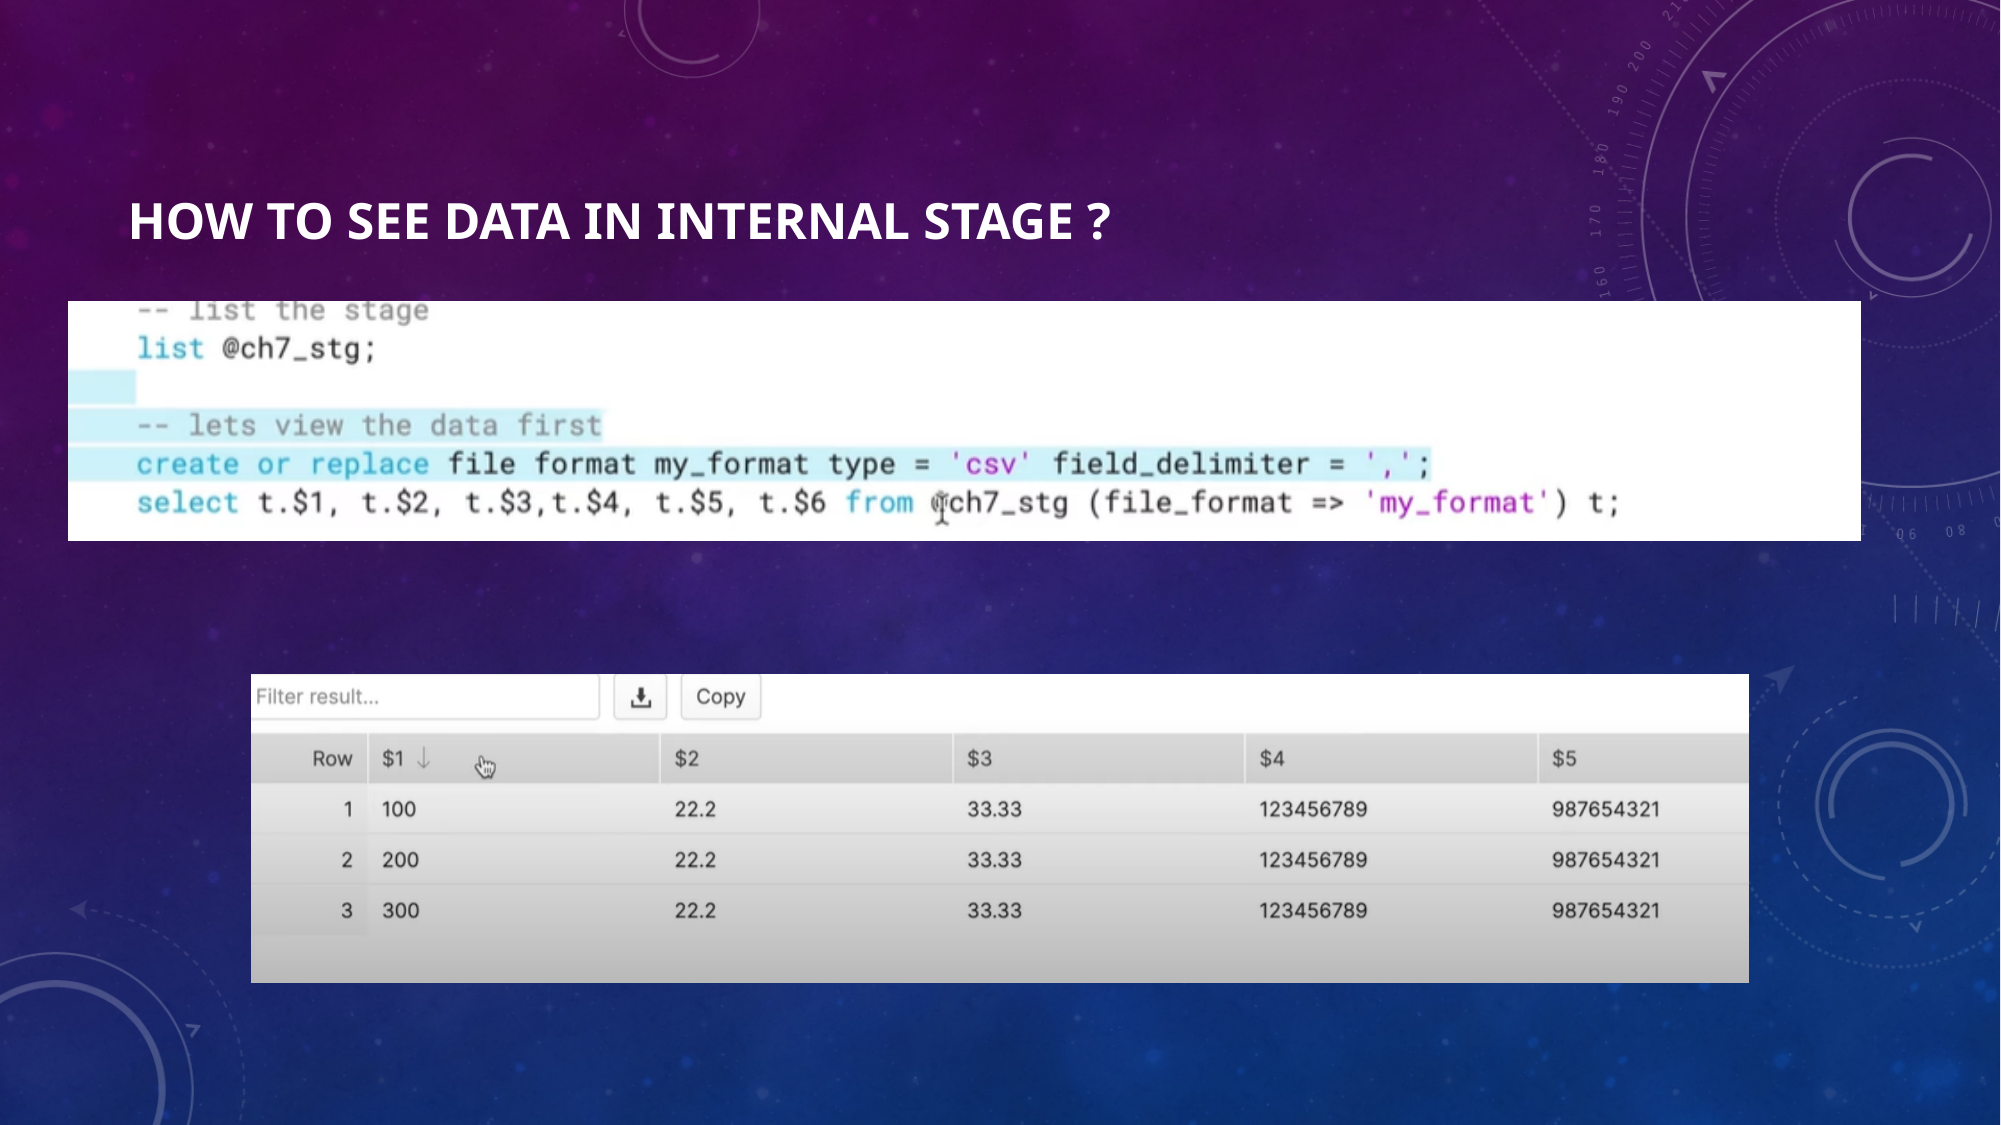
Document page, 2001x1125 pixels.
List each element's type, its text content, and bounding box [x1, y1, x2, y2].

title How to see data in internal stage ? [112, 99, 1775, 301]
picture [0, 0, 2001, 1125]
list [68, 301, 1861, 541]
